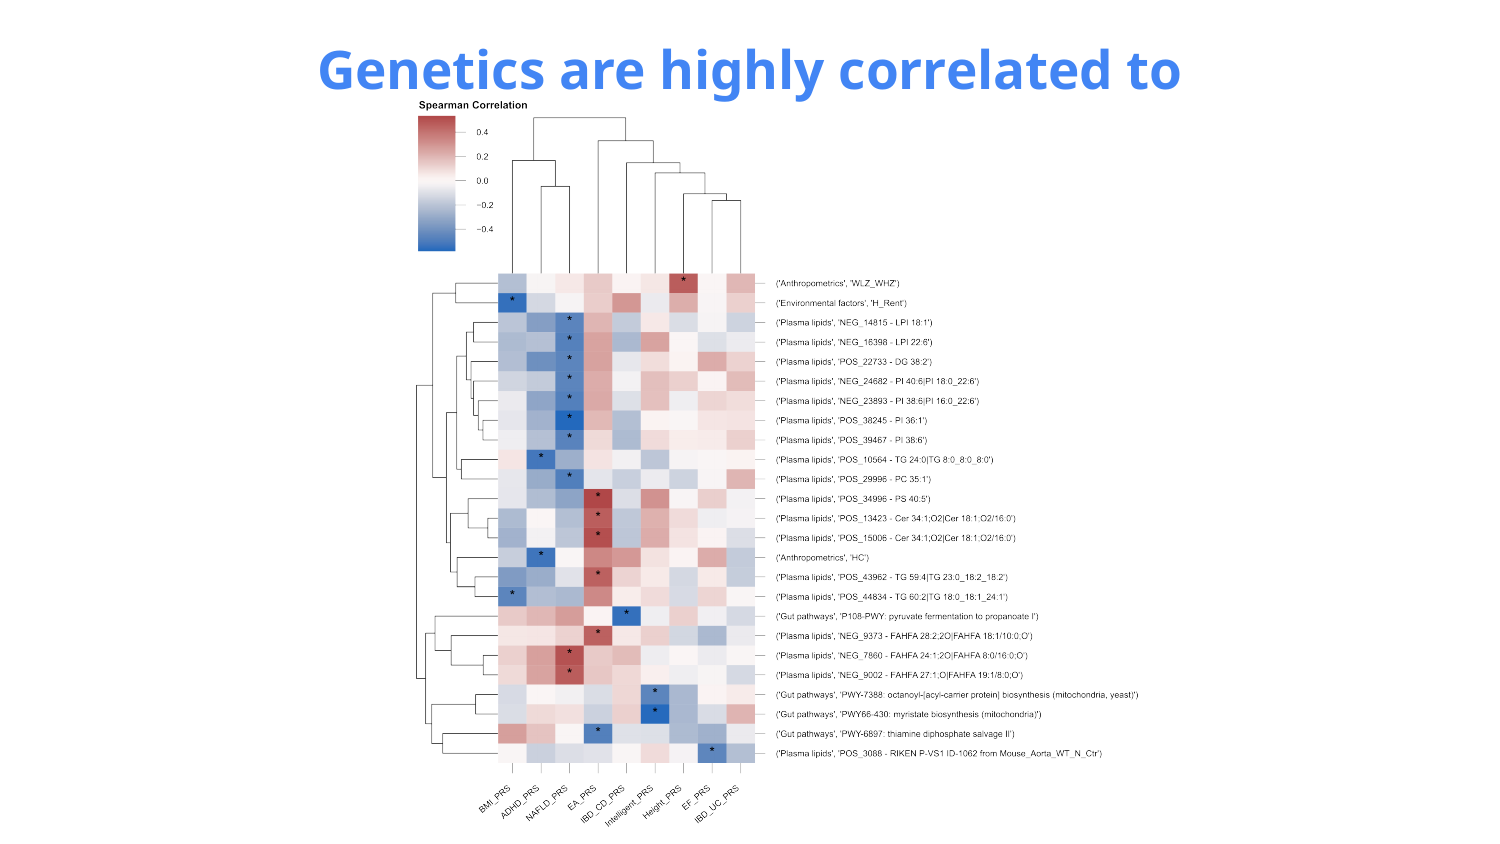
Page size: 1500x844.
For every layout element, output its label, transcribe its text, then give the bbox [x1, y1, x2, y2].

title Genetics are highly correlated to [51, 21, 1449, 116]
picture [359, 92, 1247, 835]
